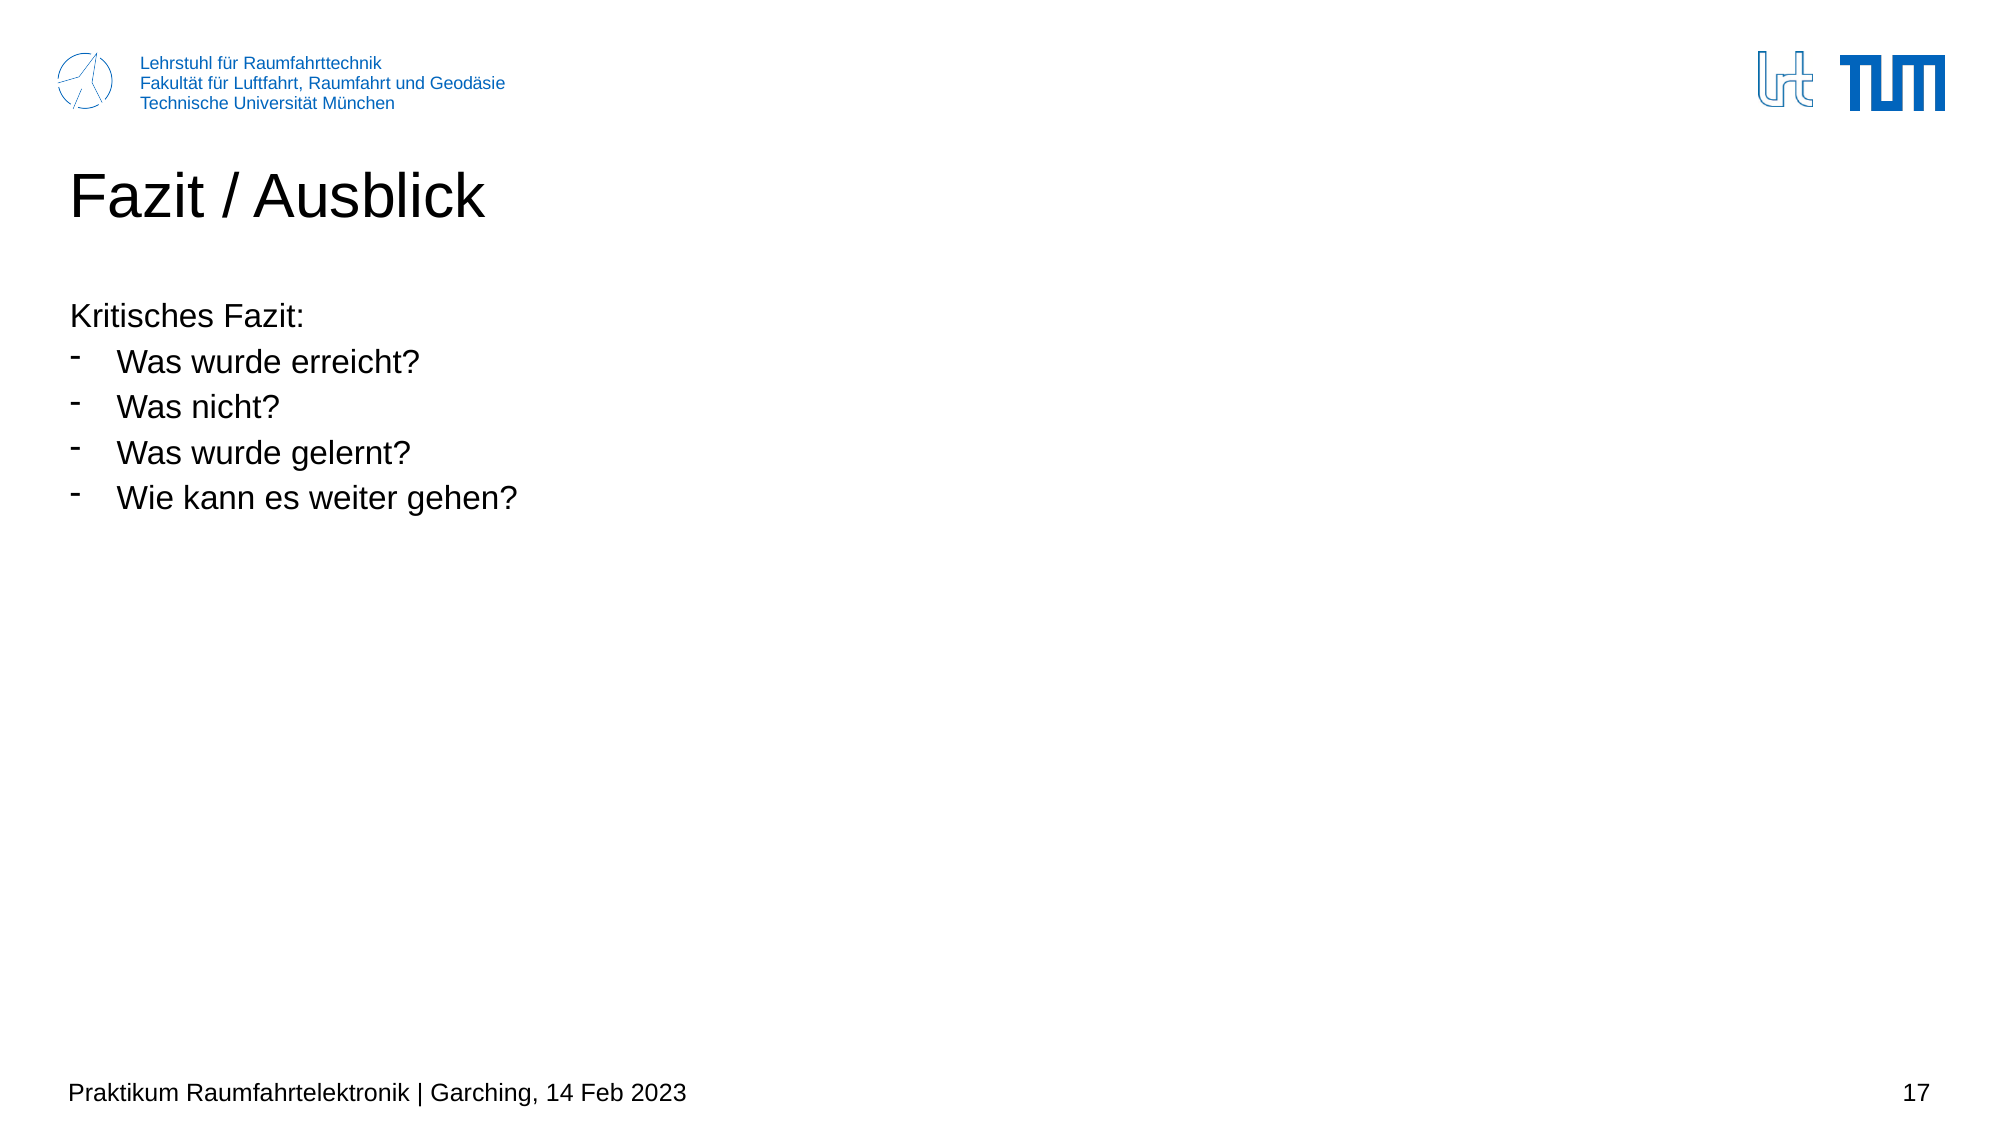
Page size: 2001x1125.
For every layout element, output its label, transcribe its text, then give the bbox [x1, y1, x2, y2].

title Fazit / Ausblick [69, 162, 1932, 231]
slide_number 17 [1482, 1061, 1931, 1122]
list Kritisches Fazit: Was wurde erreicht? Was nicht? Was wurde gelernt? Wie kann es weiter gehen? [69, 288, 1932, 1061]
footer Praktikum Raumfahrtelektronik | Garching, 14 Feb 2023 [68, 1061, 1482, 1122]
picture [1758, 51, 1813, 107]
picture [1840, 55, 1945, 111]
picture [55, 51, 114, 111]
